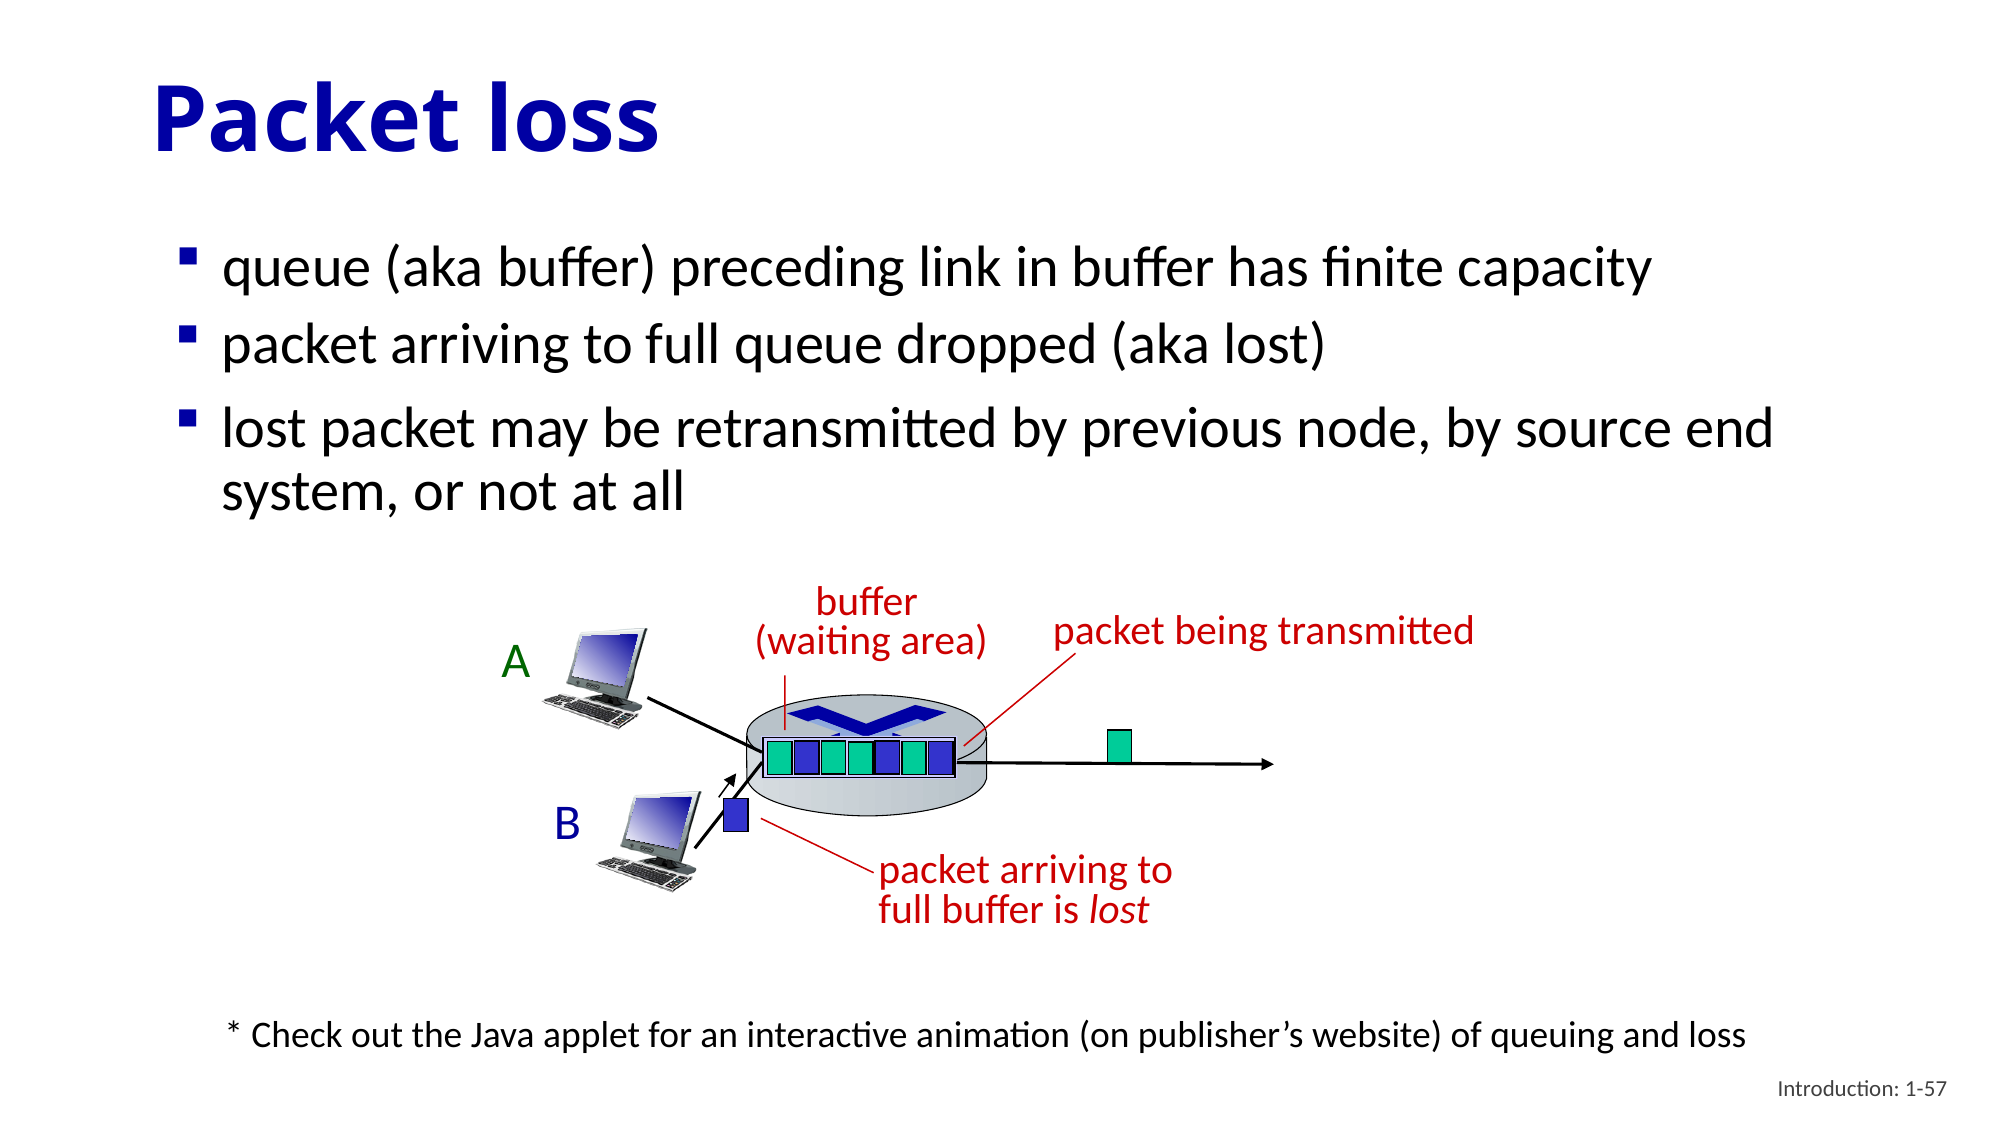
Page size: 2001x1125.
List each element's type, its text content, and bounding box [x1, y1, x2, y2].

title Packet loss [135, 47, 1861, 195]
text_box queue (aka buffer) preceding link in buffer has finite capacity [160, 228, 1836, 306]
slide_number Introduction: 1-57 [1512, 1056, 1963, 1117]
text_box * Check out the Java applet for an interactive animation (on publisher’s website) of queuing and loss [209, 1002, 1764, 1063]
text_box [159, 306, 1836, 942]
